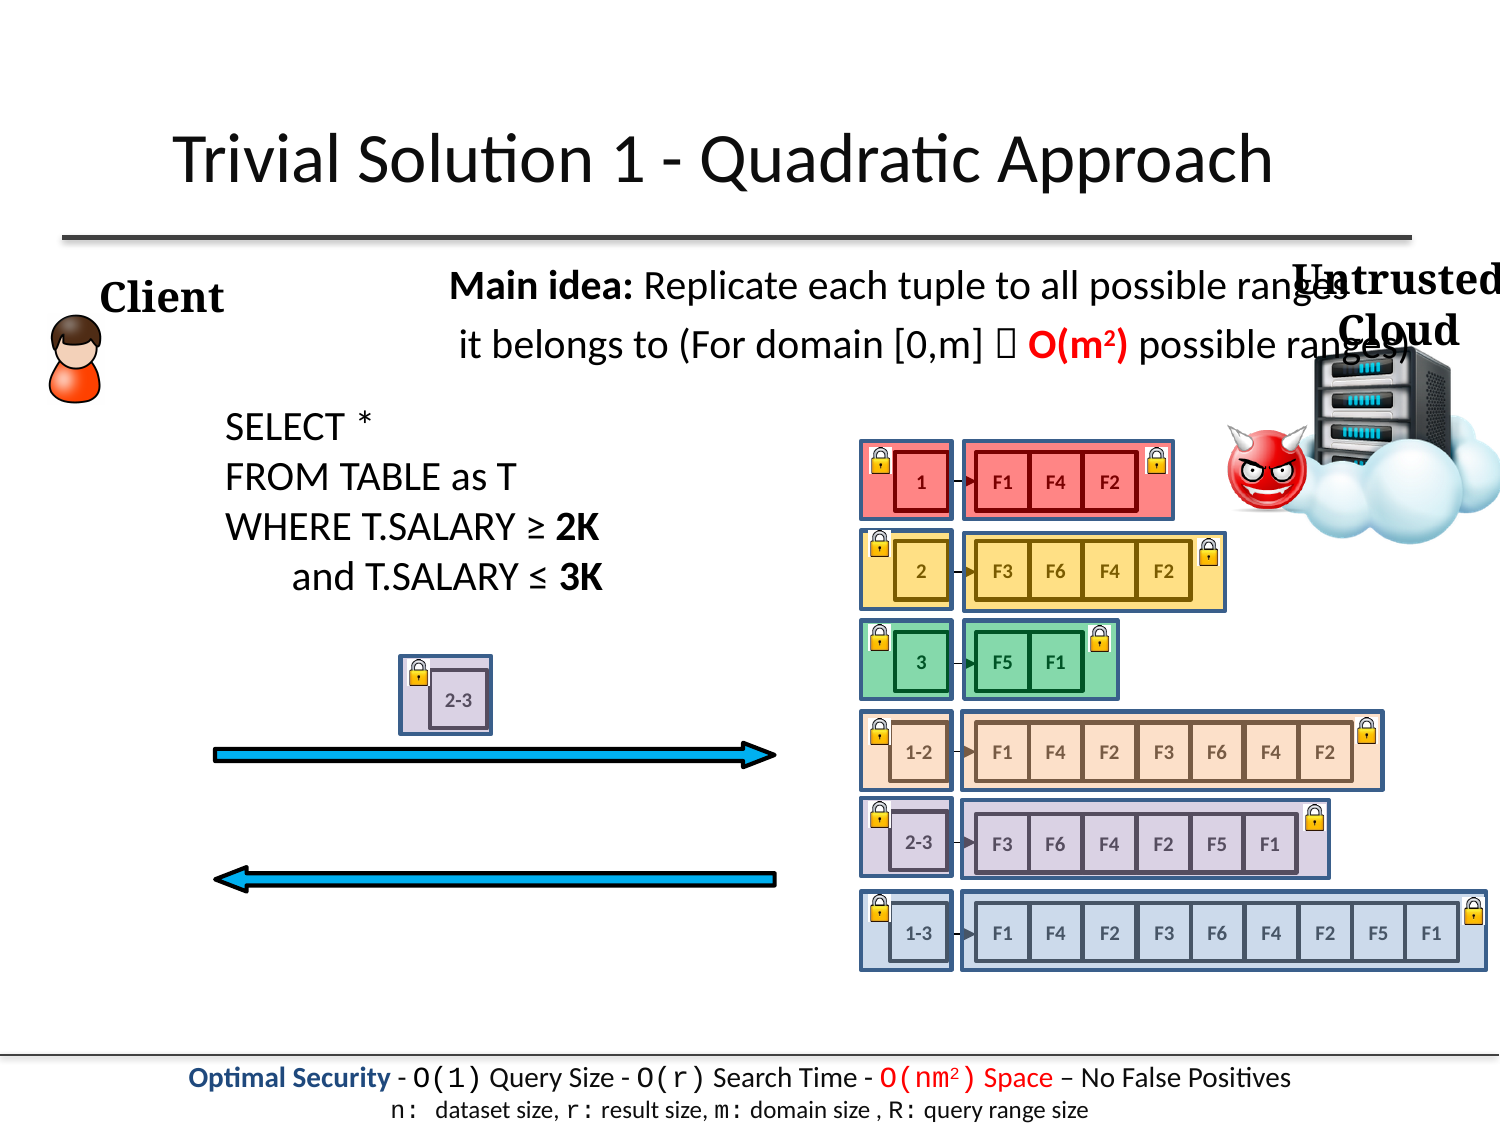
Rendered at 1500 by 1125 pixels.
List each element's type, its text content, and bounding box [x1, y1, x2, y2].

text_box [860, 797, 977, 877]
text_box Main idea: Replicate each tuple to all possible ranges it belongs to (For domain [0,m]  O(m2) possible ranges) [134, 250, 1500, 1057]
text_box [860, 440, 1226, 700]
picture [1217, 339, 1500, 551]
text_box Client [84, 263, 134, 328]
picture [407, 659, 431, 686]
picture [47, 313, 105, 405]
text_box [961, 799, 1330, 879]
text_box Untrusted Cloud [1266, 246, 1500, 250]
title Trivial Solution 1 - Quadratic Approach [49, 76, 1400, 264]
text_box Optimal Security - O(1) Query Size - O(r) Search Time - O(nm2) Space – No False Positives n: dataset size, r: result size, m: domain size , R: query range size [173, 1065, 1307, 1125]
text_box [860, 711, 1383, 791]
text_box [860, 891, 1487, 970]
